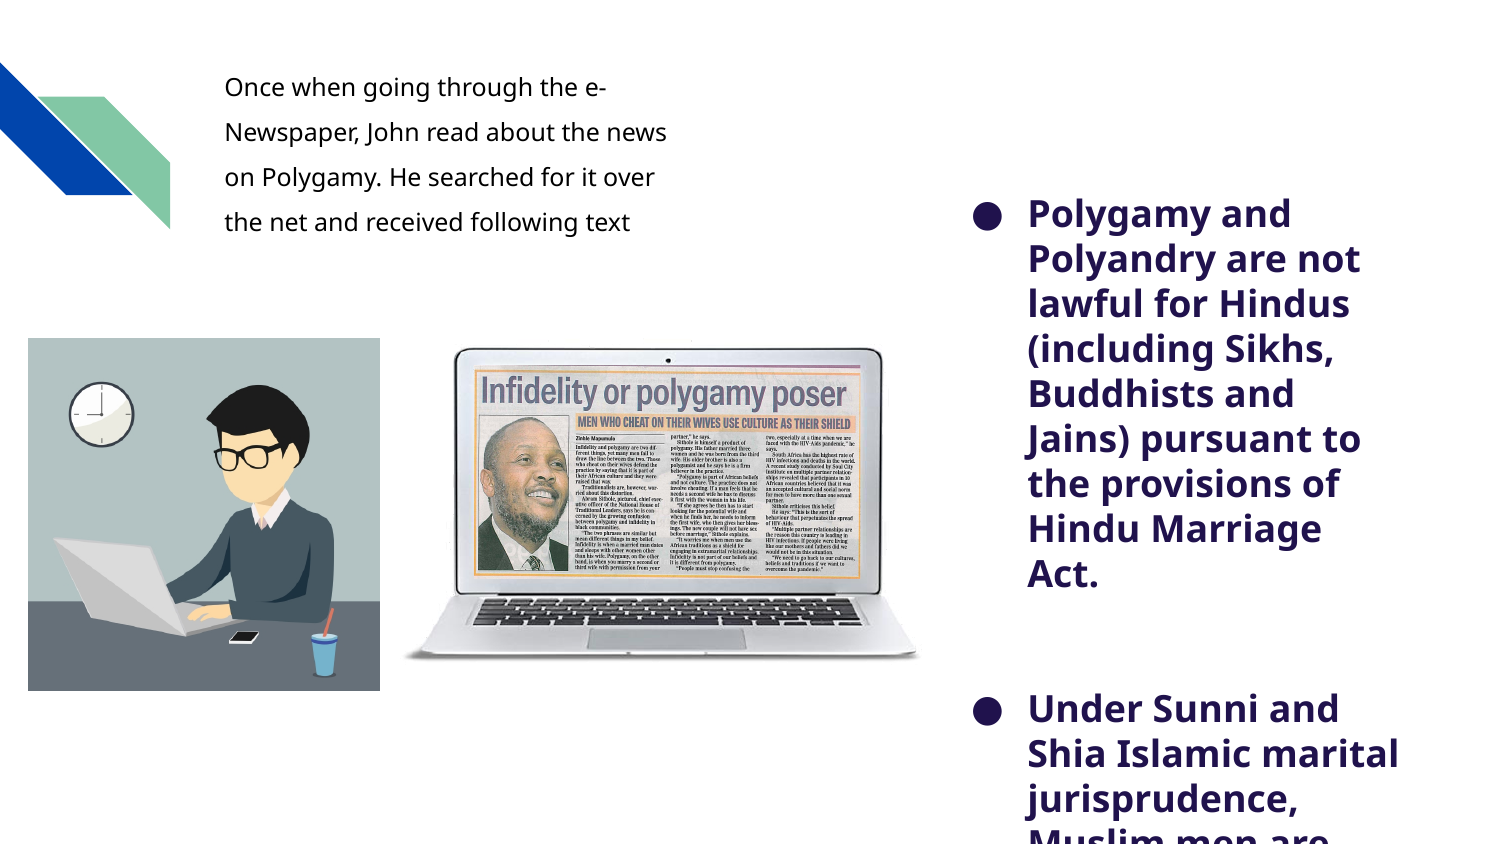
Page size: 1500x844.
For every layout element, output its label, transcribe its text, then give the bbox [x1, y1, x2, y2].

text_box Polygamy and Polyandry are not lawful for Hindus (including Sikhs, Buddhists and Jains) pursuant to the provisions of Hindu Marriage Act. Under Sunni and Shia Islamic marital jurisprudence, Muslim men are allowed to practice polygamy, that is, they can have more than one wife, but not more than four at the same time. [937, 174, 1419, 706]
picture [27, 338, 380, 691]
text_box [399, 338, 922, 666]
text_box Once when going through the e-Newspaper, John read about the news on Polygamy. He searched for it over the net and received following text [209, 41, 709, 228]
